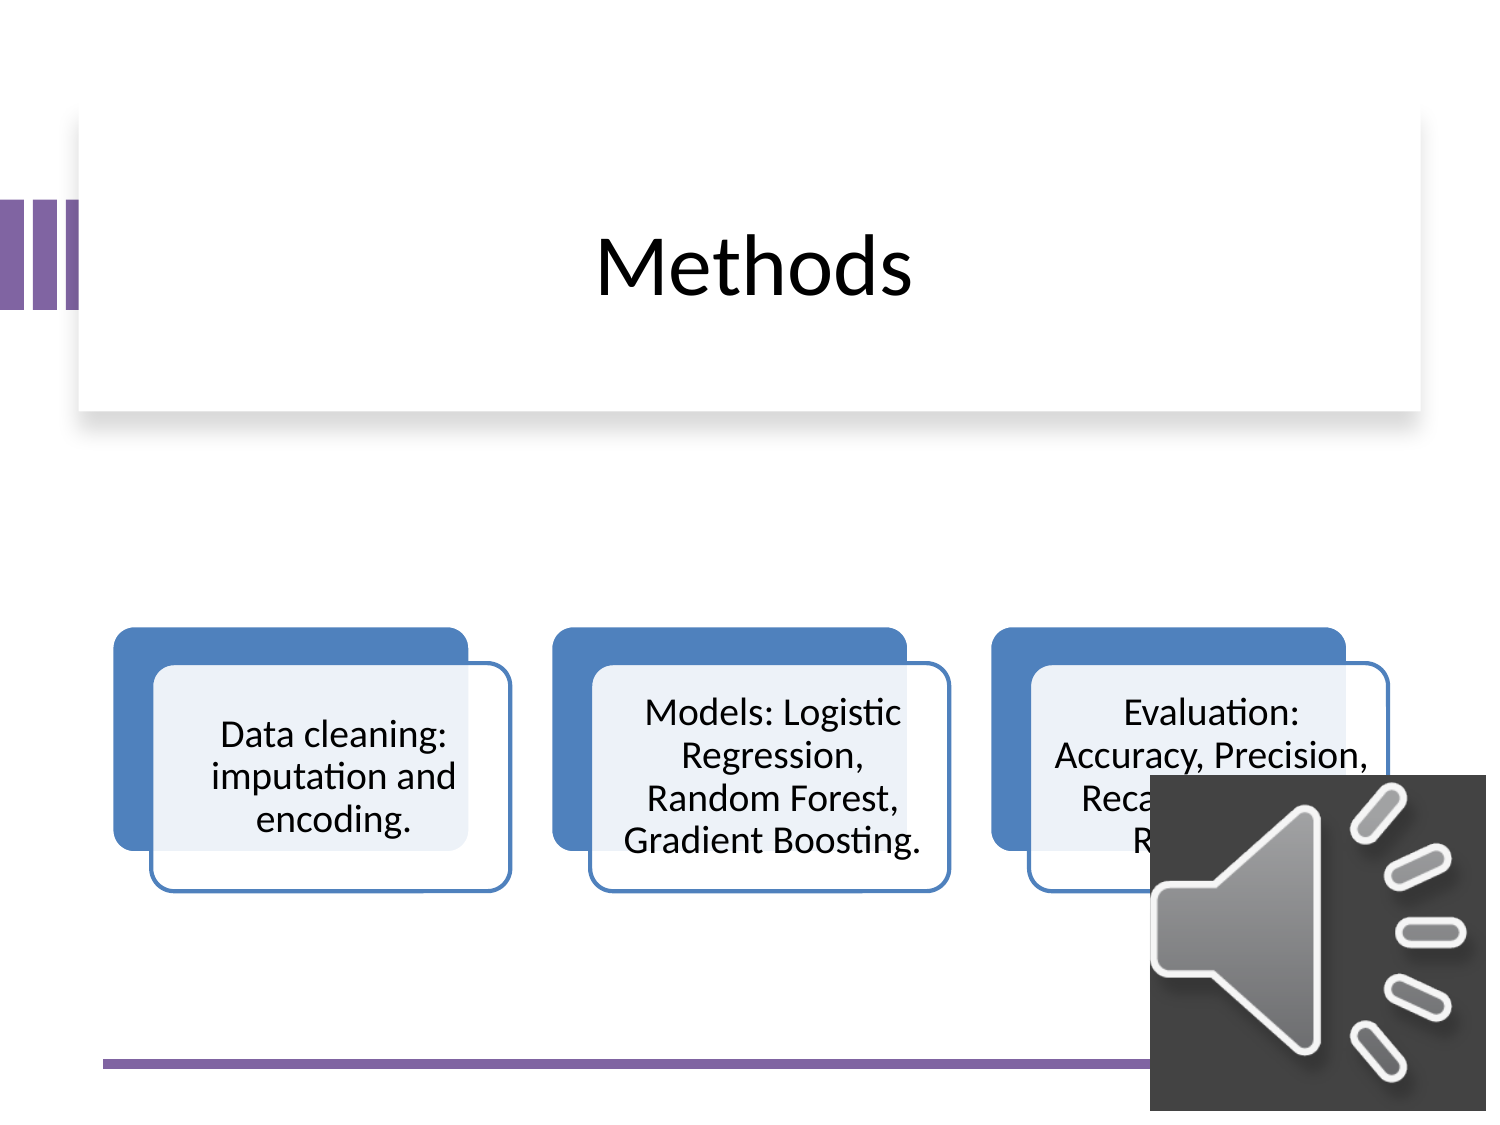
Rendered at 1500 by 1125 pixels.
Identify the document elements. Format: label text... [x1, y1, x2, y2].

picture [1148, 773, 1487, 1112]
text_box [0, 0, 1500, 1125]
text_box [77, 99, 1423, 413]
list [110, 494, 1389, 1022]
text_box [0, 199, 91, 311]
title Methods [128, 132, 1380, 388]
